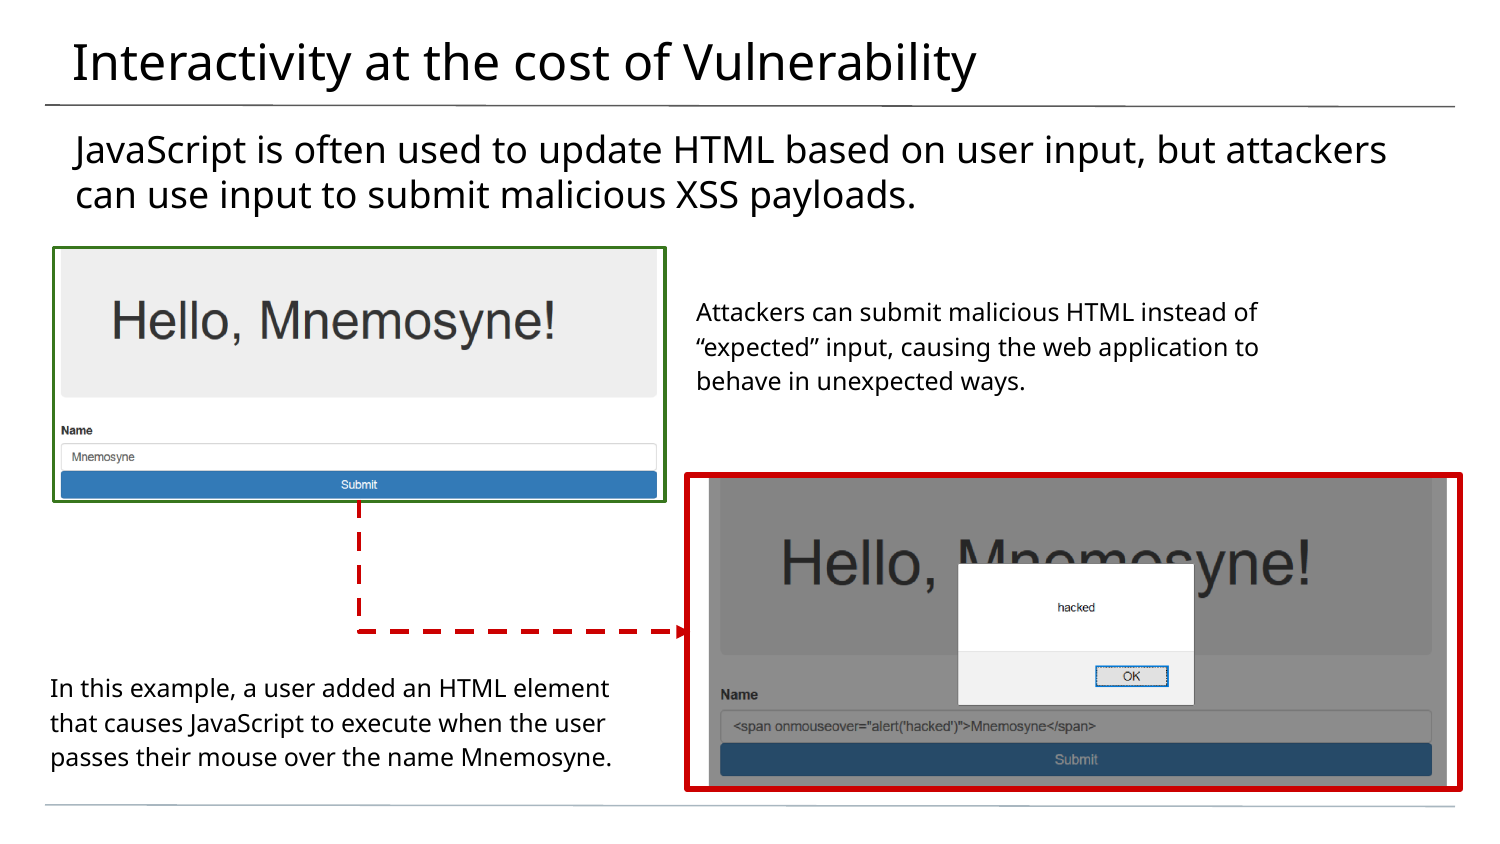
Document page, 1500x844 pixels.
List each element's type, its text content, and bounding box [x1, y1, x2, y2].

picture [54, 249, 664, 500]
text_box Attackers can submit malicious HTML instead of “expected” input, causing the web application to behave in unexpected ways. [680, 277, 1322, 427]
subtitle JavaScript is often used to update HTML based on user input, but attackers can use input to submit malicious XSS payloads. [0, 110, 1500, 171]
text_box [458, 399, 592, 732]
text_box In this example, a user added an HTML element that causes JavaScript to execute when the user passes their mouse over the name Mnemosyne. [35, 653, 655, 786]
title Interactivity at the cost of Vulnerability [0, 0, 1500, 88]
picture [690, 477, 1458, 787]
